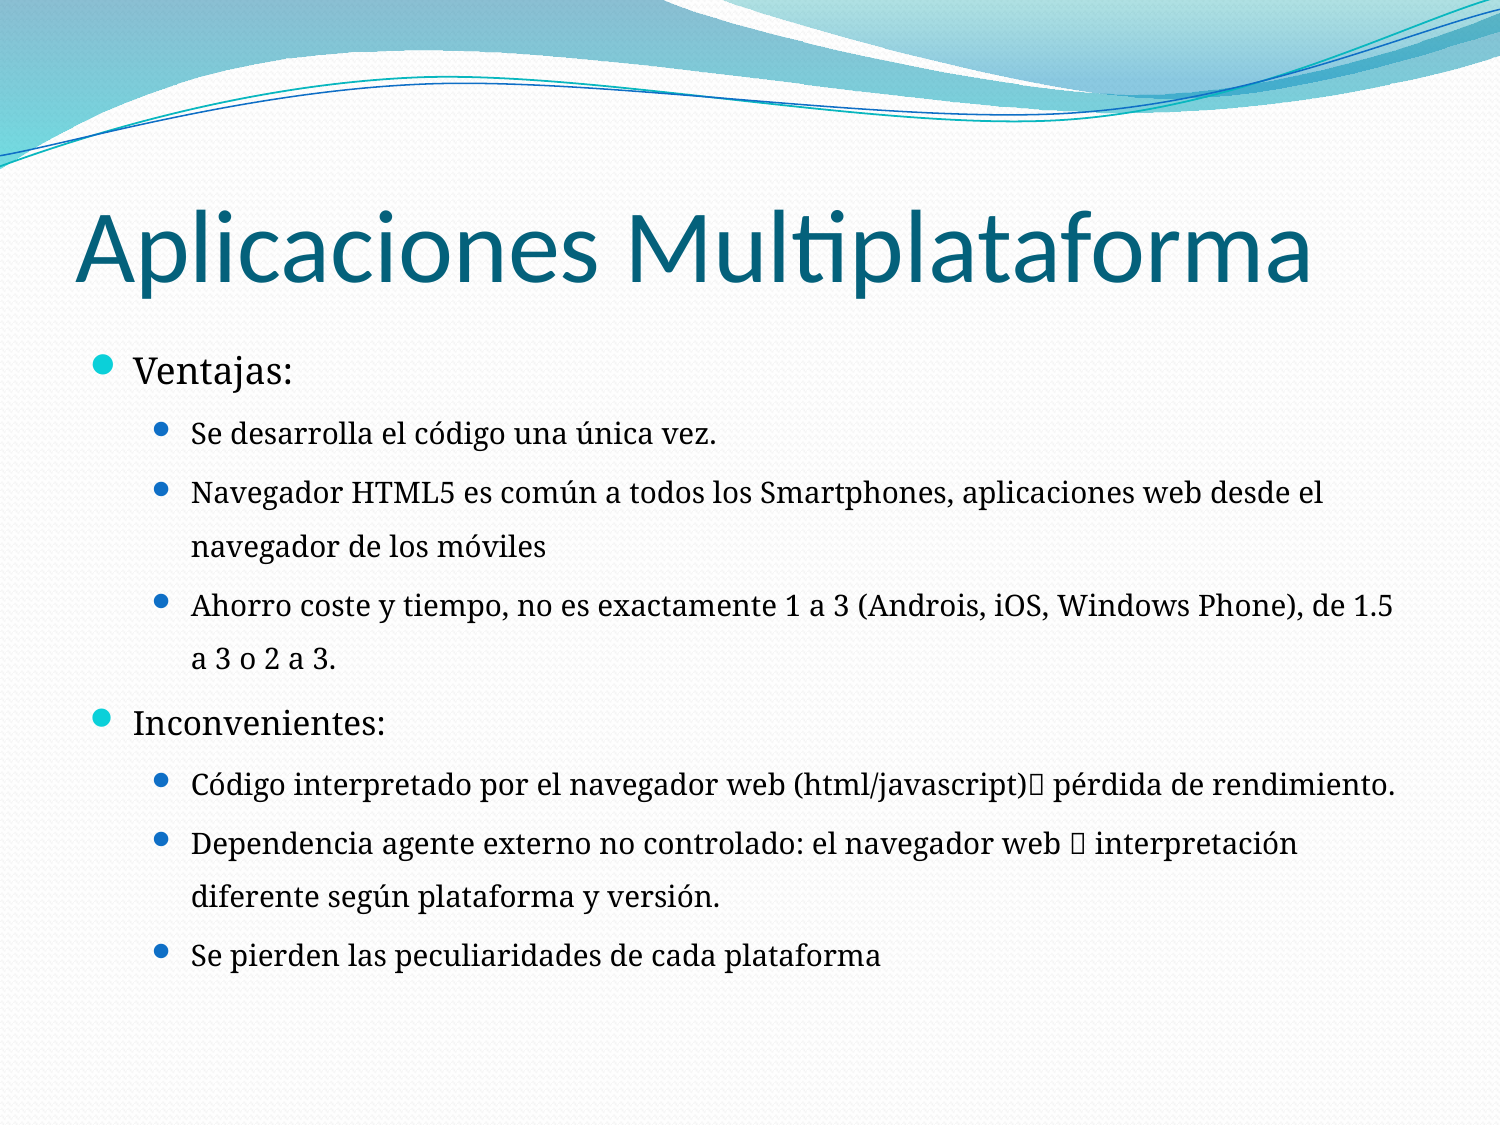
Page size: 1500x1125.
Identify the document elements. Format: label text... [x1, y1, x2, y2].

title Aplicaciones Multiplataforma [75, 115, 1425, 303]
list Ventajas: Se desarrolla el código una única vez. Navegador HTML5 es común a todos los Smartphones, aplicaciones web desde el navegador de los móviles Ahorro coste y tiempo, no es exactamente 1 a 3 (Androis, iOS, Windows Phone), de 1.5 a 3 o 2 a 3. Inconvenientes: Código interpretado por el navegador web (html/javascript) pérdida de rendimiento. Dependencia agente externo no controlado: el navegador web  interpretación diferente según plataforma y versión. Se pierden las peculiaridades de cada plataforma [75, 317, 1425, 1024]
